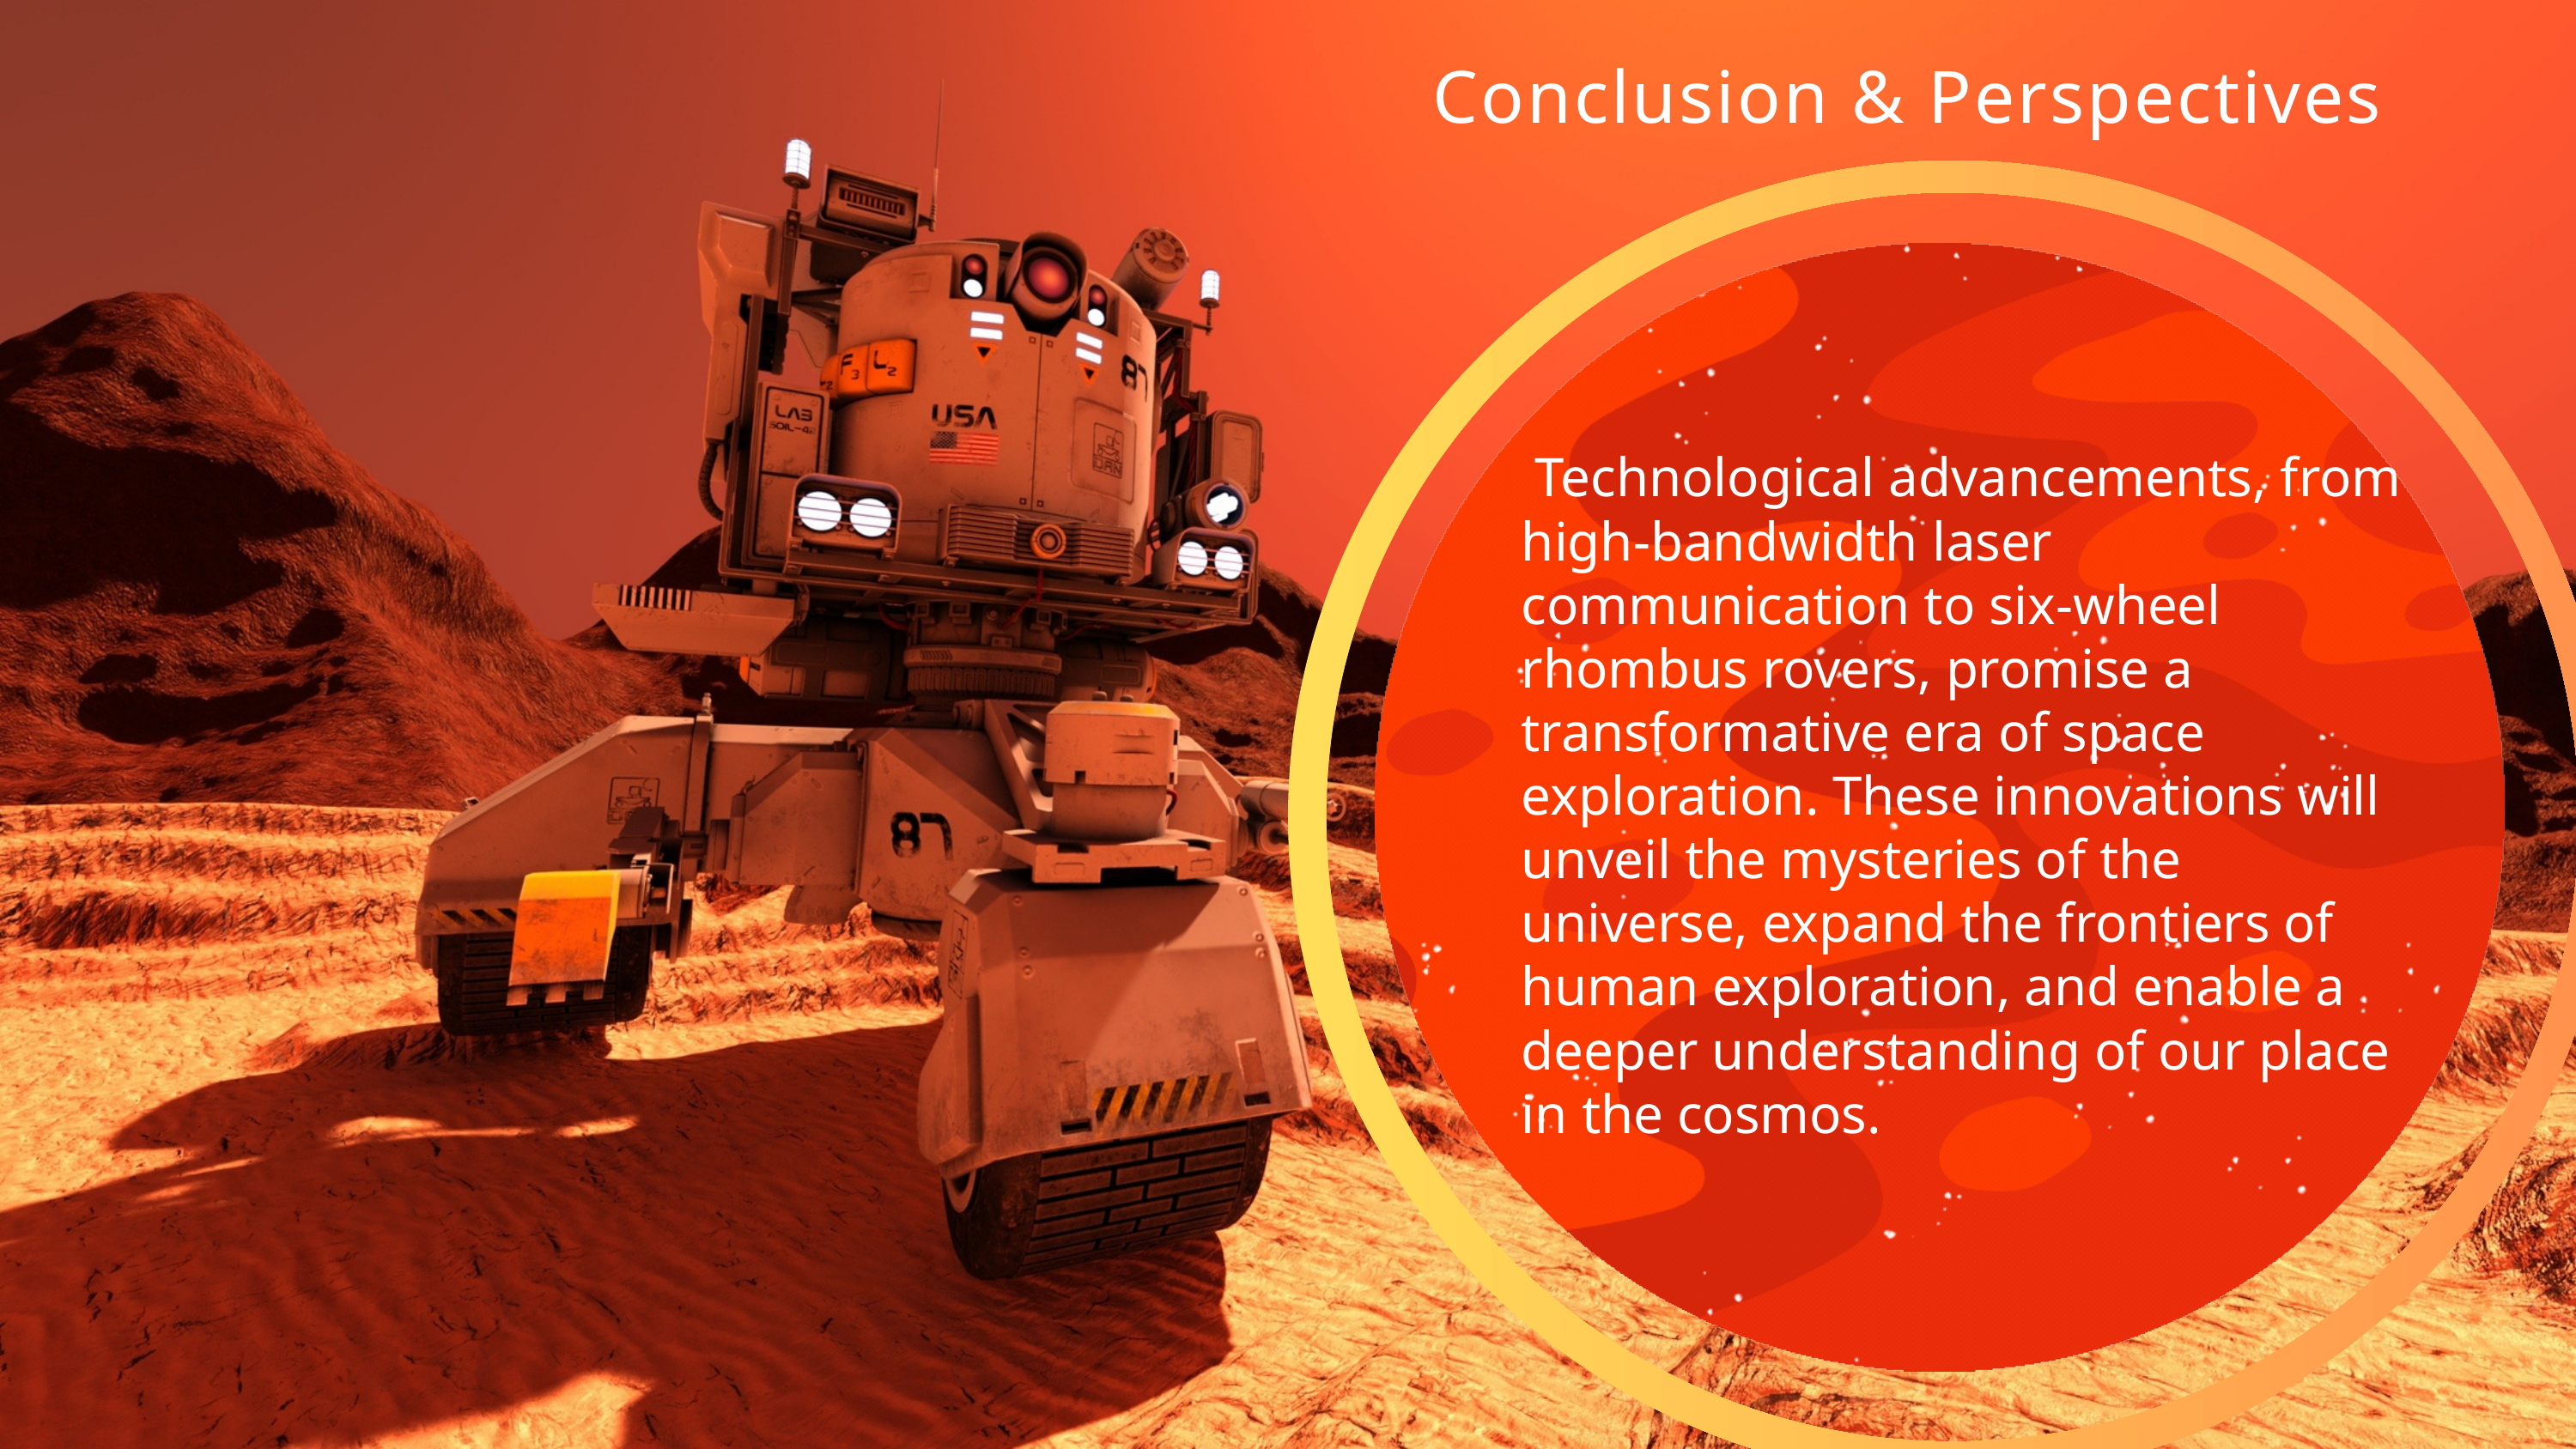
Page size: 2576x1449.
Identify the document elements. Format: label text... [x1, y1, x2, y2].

text_box [0, 0, 2576, 1449]
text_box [1289, 158, 2576, 1449]
text_box Conclusion & Perspectives [1432, 38, 2576, 138]
